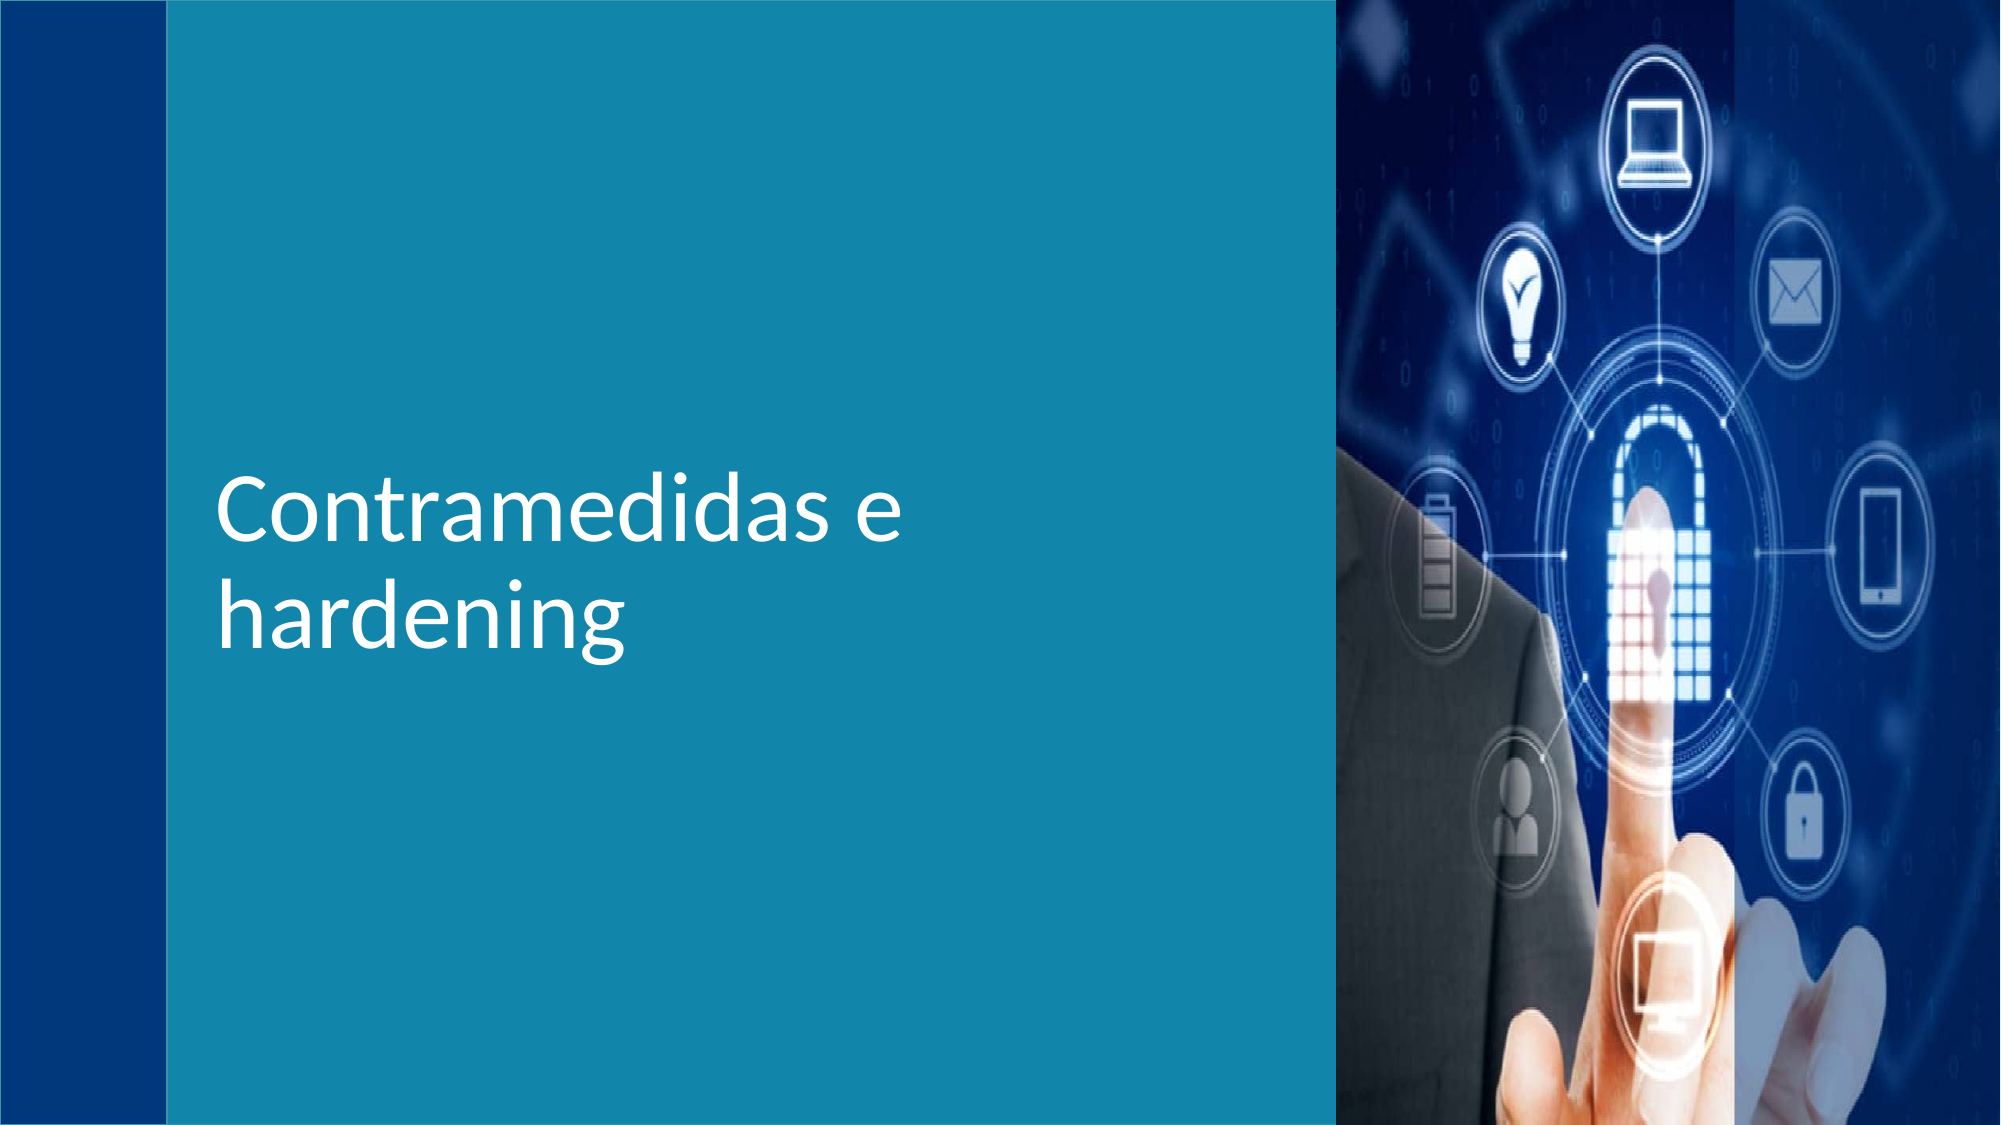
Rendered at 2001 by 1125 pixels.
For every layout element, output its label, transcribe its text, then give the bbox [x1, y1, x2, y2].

list Contramedidas e hardening [201, 495, 1226, 630]
picture [1336, 0, 2000, 1125]
